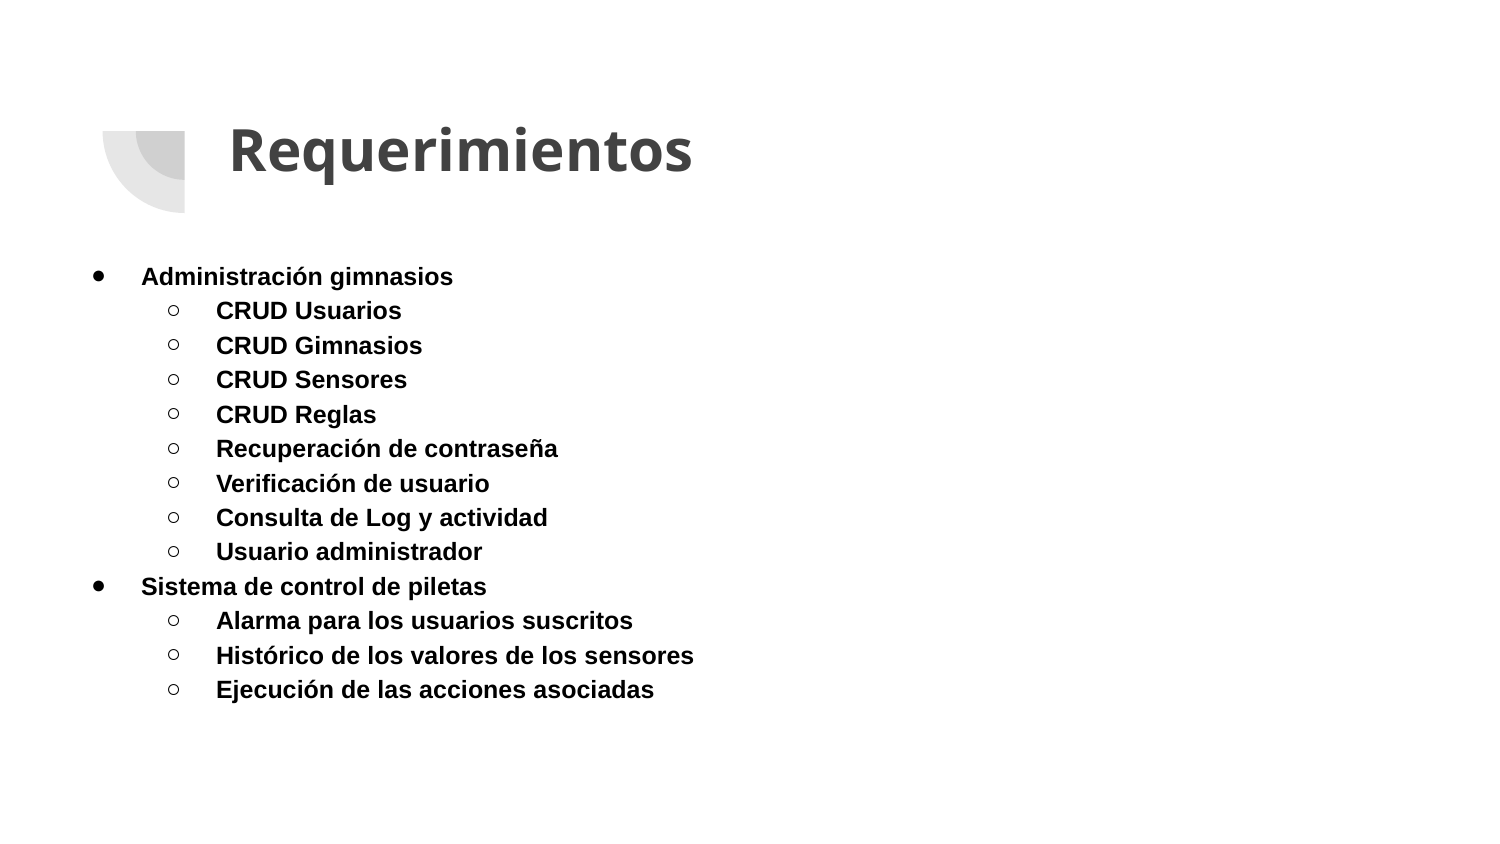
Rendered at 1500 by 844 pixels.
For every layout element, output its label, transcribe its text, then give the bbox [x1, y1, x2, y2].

title Requerimientos [213, 98, 1368, 263]
list Administración gimnasios CRUD Usuarios CRUD Gimnasios CRUD Sensores CRUD Reglas Recuperación de contraseña Verificación de usuario Consulta de Log y actividad Usuario administrador Sistema de control de piletas Alarma para los usuarios suscritos Histórico de los valores de los sensores Ejecución de las acciones asociadas [51, 240, 721, 750]
